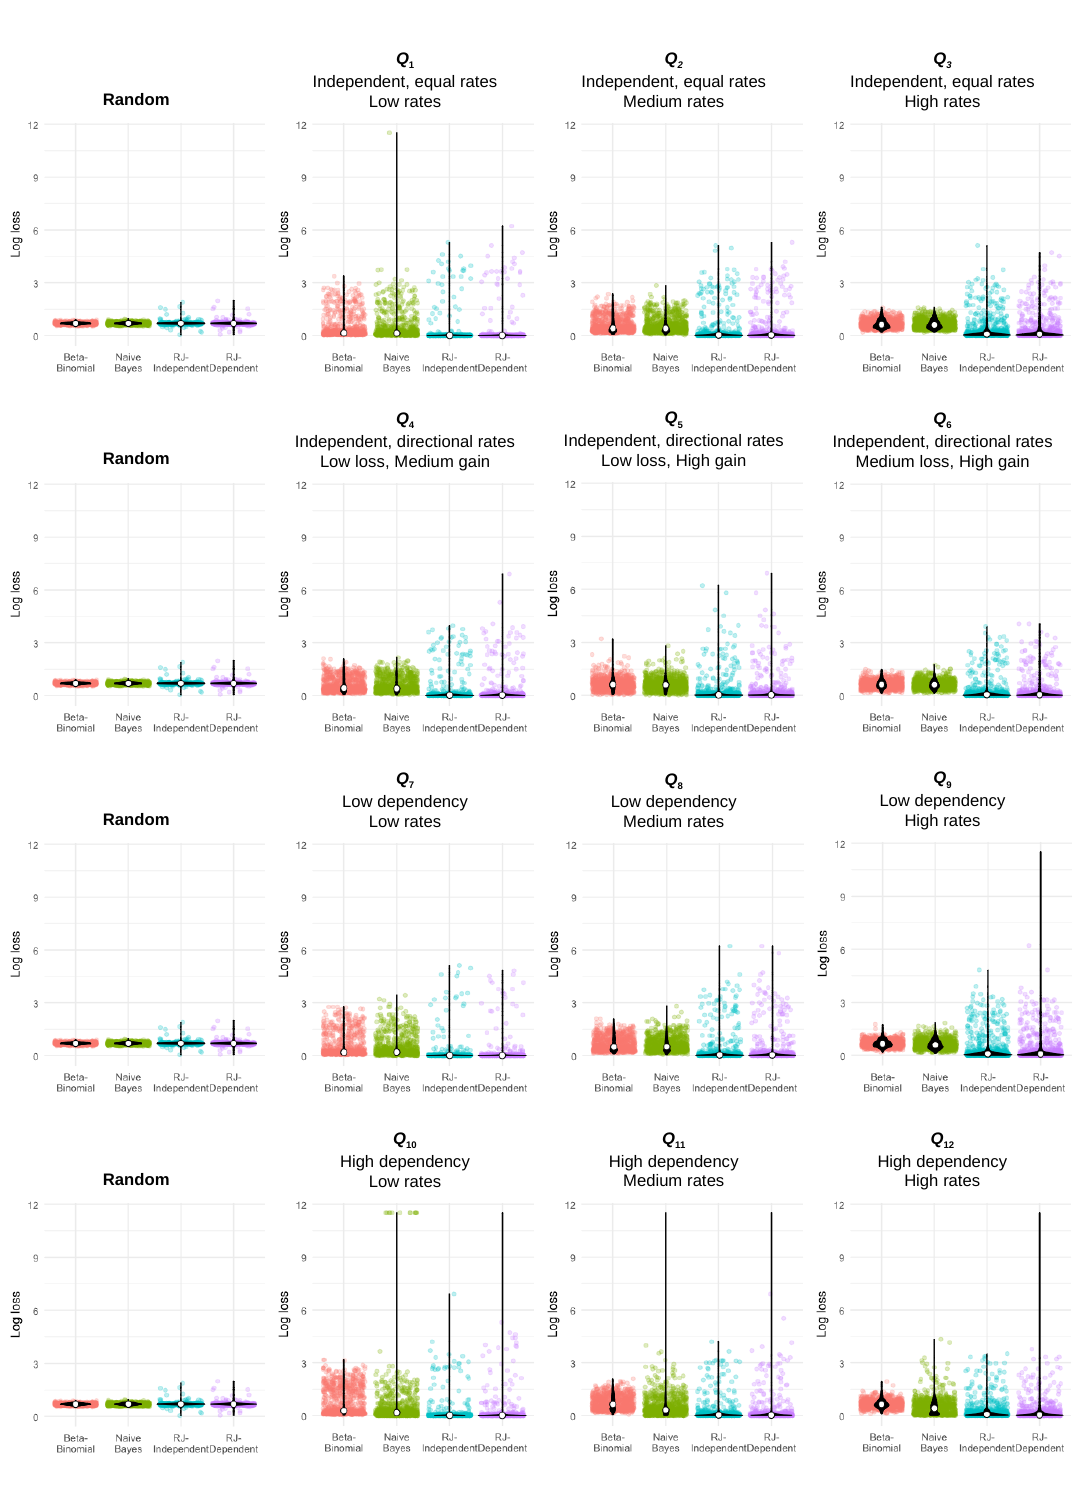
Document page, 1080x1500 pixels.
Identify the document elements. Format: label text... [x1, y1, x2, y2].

text_box Random [2, 81, 270, 116]
picture [2, 1196, 1077, 1460]
text_box Q8 Low dependency Medium rates [539, 760, 808, 836]
text_box Q10 High dependency Low rates [270, 1120, 539, 1196]
picture [2, 475, 1078, 739]
text_box Q5 Independent, directional rates Low loss, High gain [539, 399, 809, 475]
text_box Q1 Independent, equal rates Low rates [270, 40, 539, 116]
text_box Q9 Low dependency High rates [808, 759, 1077, 836]
text_box Q12 High dependency High rates [808, 1120, 1077, 1196]
text_box Q11 High dependency Medium rates [539, 1120, 808, 1196]
text_box Random [2, 800, 270, 836]
text_box Q2 Independent, equal rates Medium rates [539, 40, 808, 116]
text_box Random [2, 1161, 270, 1196]
picture [2, 116, 1078, 379]
picture [2, 835, 1078, 1099]
text_box Random [2, 440, 270, 476]
text_box Q6 Independent, directional rates Medium loss, High gain [808, 400, 1077, 476]
text_box Q7 Low dependency Low rates [270, 760, 539, 836]
text_box Q3 Independent, equal rates High rates [808, 40, 1077, 116]
text_box Q4 Independent, directional rates Low loss, Medium gain [270, 400, 539, 476]
